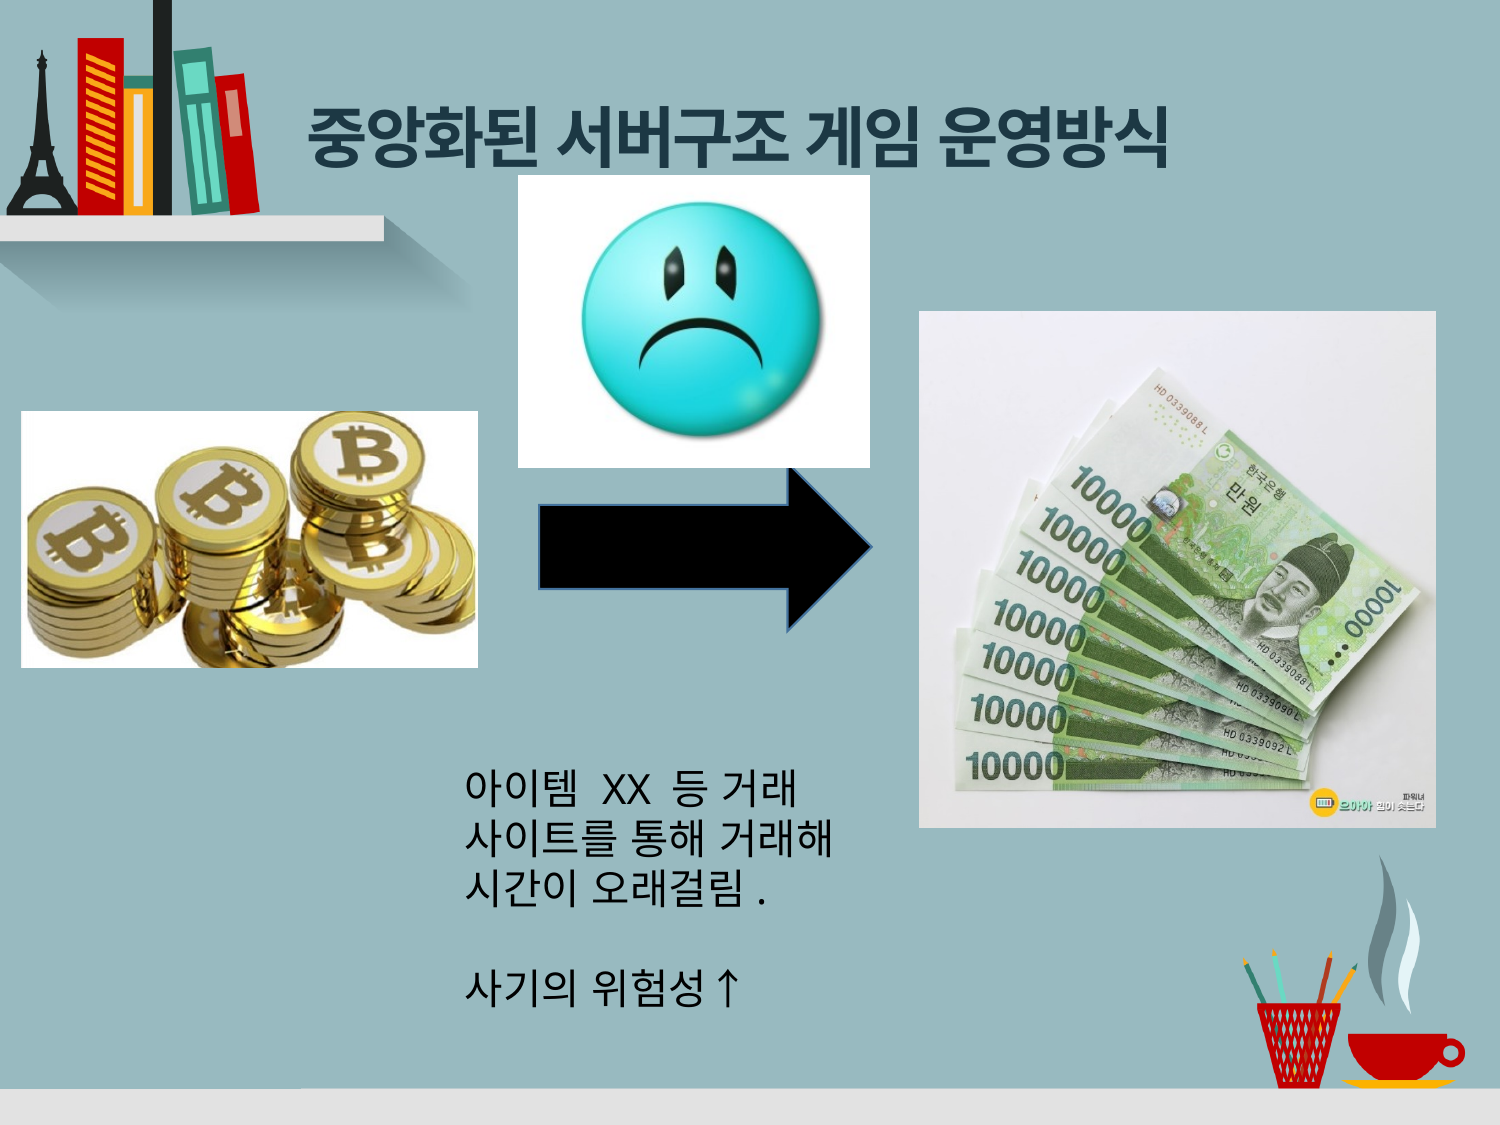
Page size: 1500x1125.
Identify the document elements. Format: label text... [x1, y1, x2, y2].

text_box 아이템 XX 등 거래 사이트를 통해 거래해 시간이 오래걸림. 사기의 위험성↑ [450, 755, 874, 1071]
picture [0, 0, 1500, 1125]
title 중앙화된 서버구조 게임 운영방식 [291, 89, 1270, 194]
text_box [538, 468, 874, 634]
